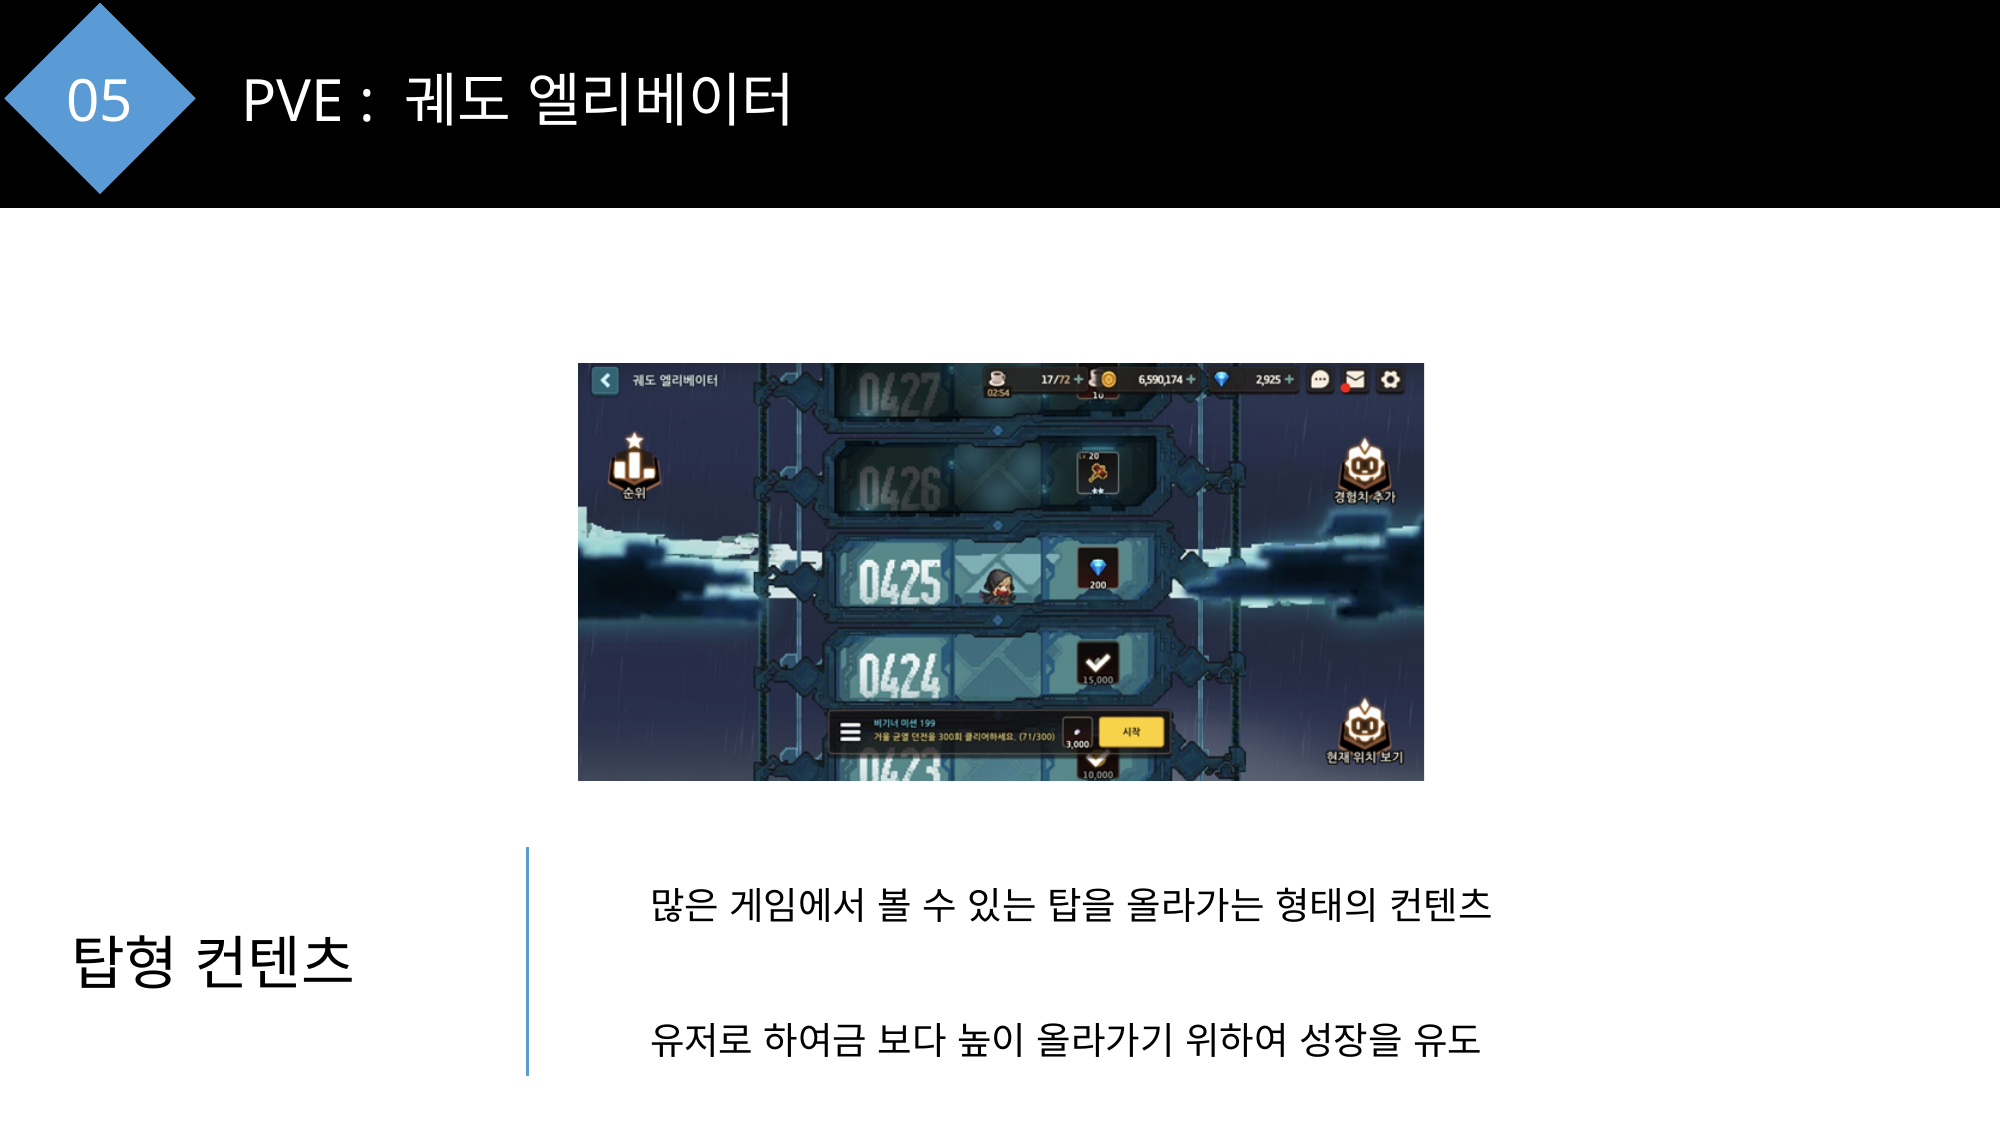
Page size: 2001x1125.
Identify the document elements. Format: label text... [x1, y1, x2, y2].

text_box 탑형 컨텐츠 [56, 918, 449, 1004]
text_box [0, 0, 2000, 209]
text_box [32, 30, 168, 167]
text_box PVE : 궤도 엘리베이터 [226, 55, 936, 141]
text_box 많은 게임에서 볼 수 있는 탑을 올라가는 형태의 컨텐츠 유저로 하여금 보다 높이 올라가기 위하여 성장을 유도 [635, 851, 1955, 1070]
picture [578, 363, 1425, 781]
